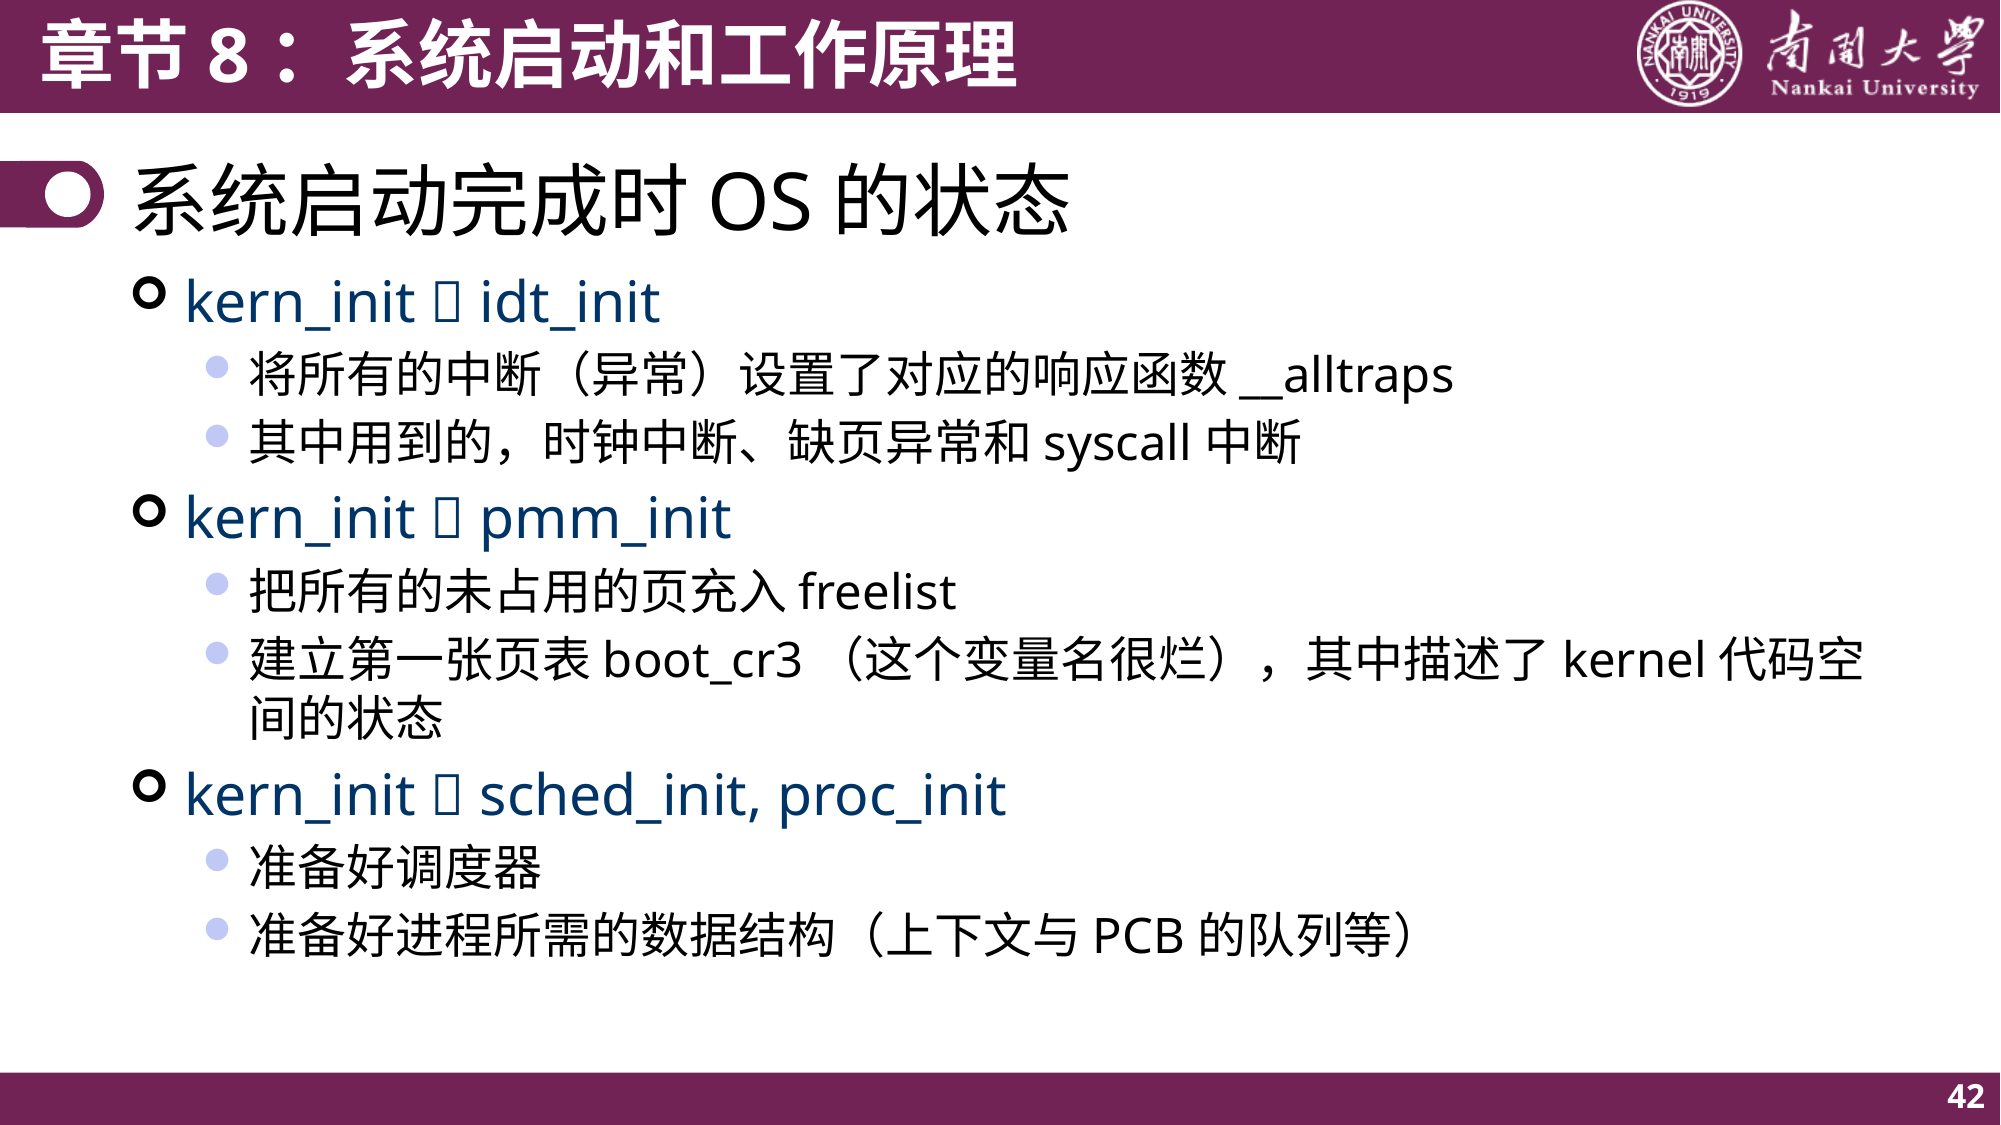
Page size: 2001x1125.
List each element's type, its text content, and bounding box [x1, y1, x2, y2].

picture [1637, 0, 2001, 110]
title 系统启动完成时OS的状态 [114, 143, 1886, 255]
list kern_init  idt_init 将所有的中断（异常）设置了对应的响应函数__alltraps 其中用到的，时钟中断、缺页异常和syscall中断 kern_init  pmm_init 把所有的未占用的页充入freelist 建立第一张页表boot_cr3（这个变量名很烂），其中描述了kernel代码空间的状态 kern_init  sched_init, proc_init 准备好调度器 准备好进程所需的数据结构（上下文与PCB的队列等） [114, 257, 1886, 972]
slide_number 42 [1550, 1070, 2000, 1125]
